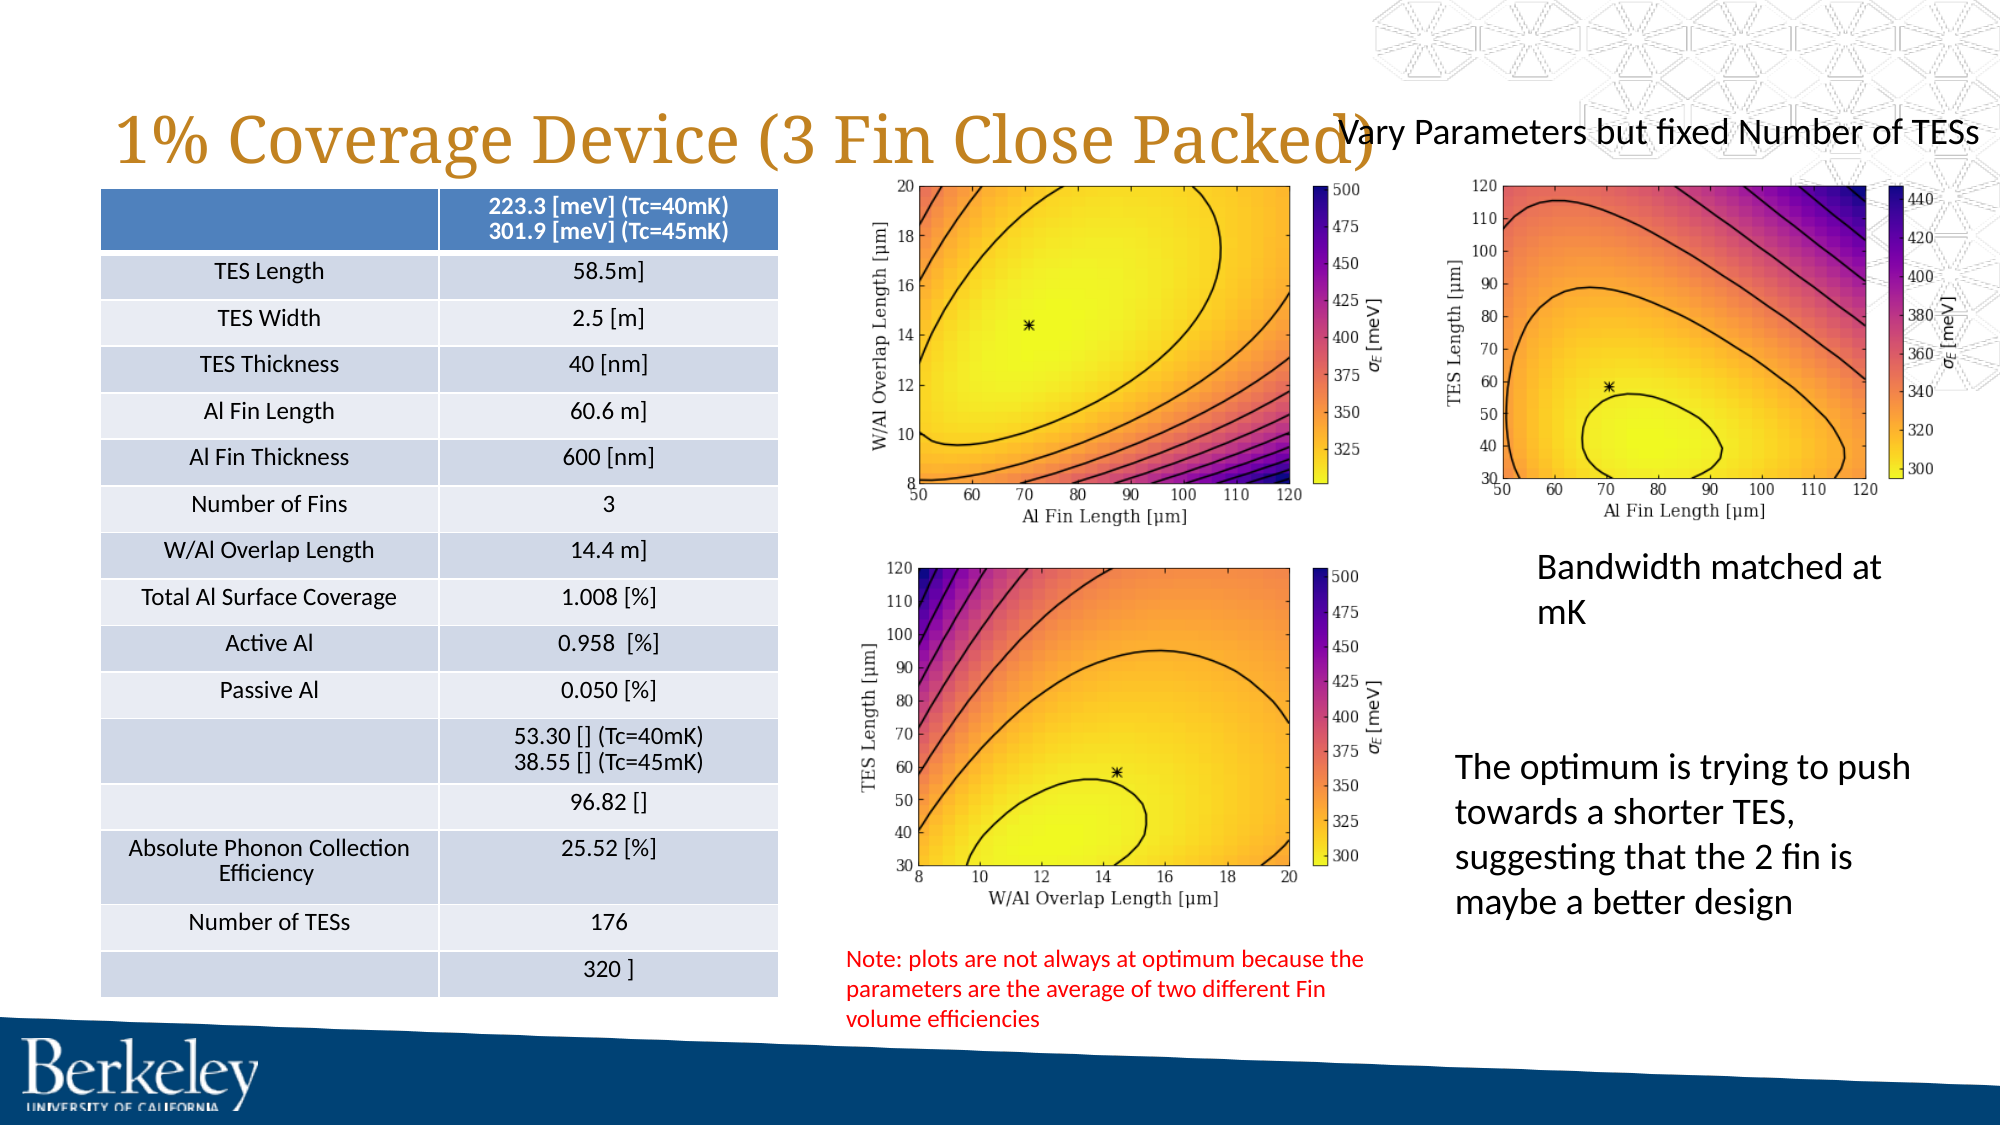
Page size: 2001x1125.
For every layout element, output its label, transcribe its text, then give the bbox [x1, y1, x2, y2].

title 1% Coverage Device (3 Fin Close Packed) [99, 43, 1799, 232]
picture [1439, 171, 1969, 529]
text_box Note: plots are not always at optimum because the parameters are the average of two different Fin volume efficiencies [831, 935, 1417, 1040]
text_box Vary Parameters but fixed Number of TESs [1323, 99, 1996, 160]
text_box The optimum is trying to push towards a shorter TES, suggesting that the 2 fin is maybe a better design [1440, 735, 1979, 930]
picture [854, 552, 1394, 918]
picture [865, 171, 1394, 535]
